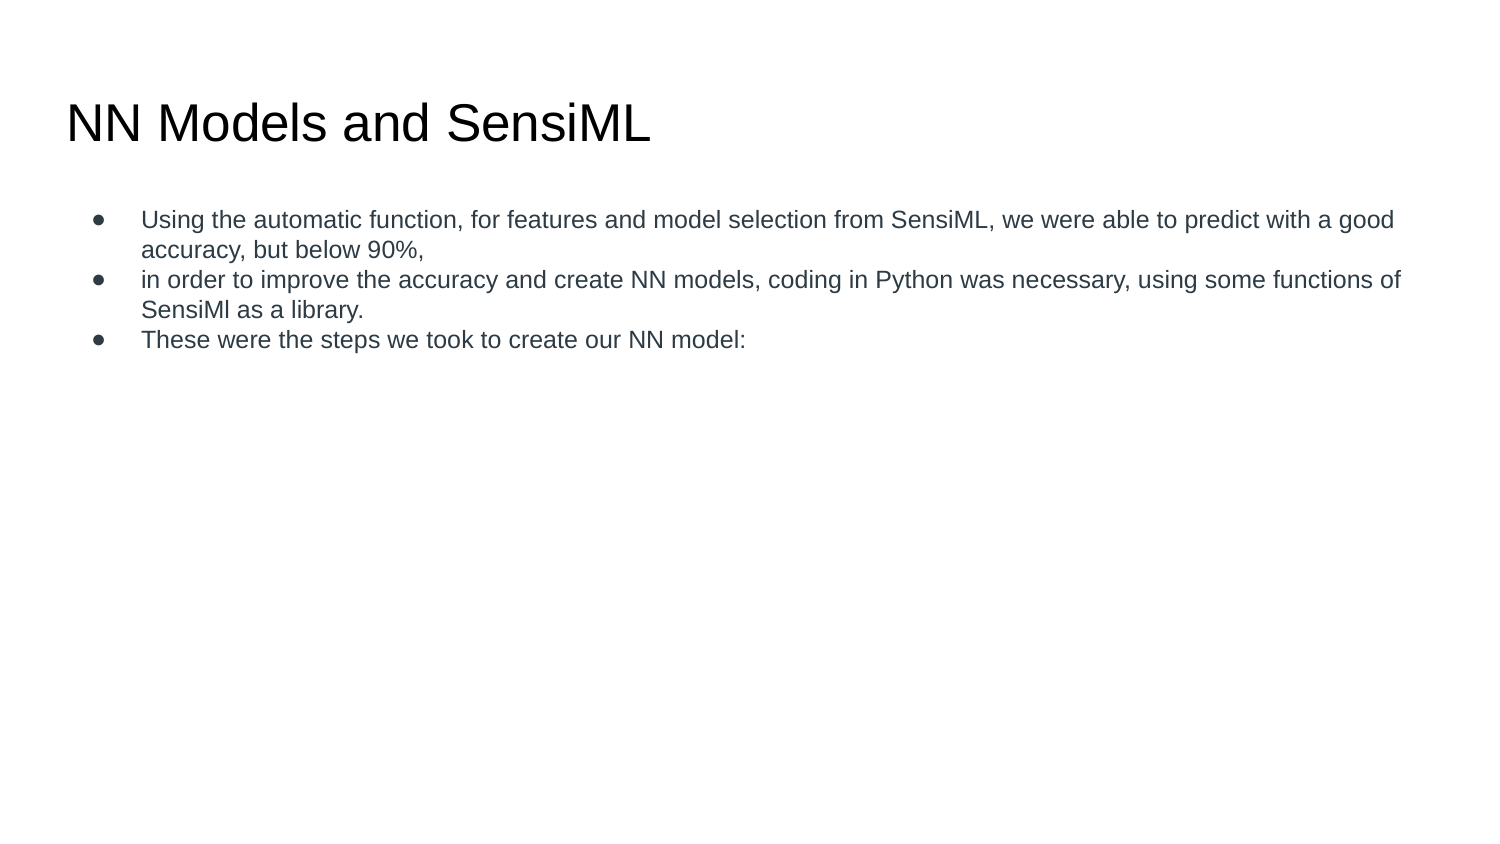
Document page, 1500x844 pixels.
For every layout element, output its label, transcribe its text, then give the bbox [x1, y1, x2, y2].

list Using the automatic function, for features and model selection from SensiML, we were able to predict with a good accuracy, but below 90%, in order to improve the accuracy and create NN models, coding in Python was necessary, using some functions of SensiMl as a library. These were the steps we took to create our NN model: [51, 189, 1449, 750]
title NN Models and SensiML [51, 72, 1449, 167]
